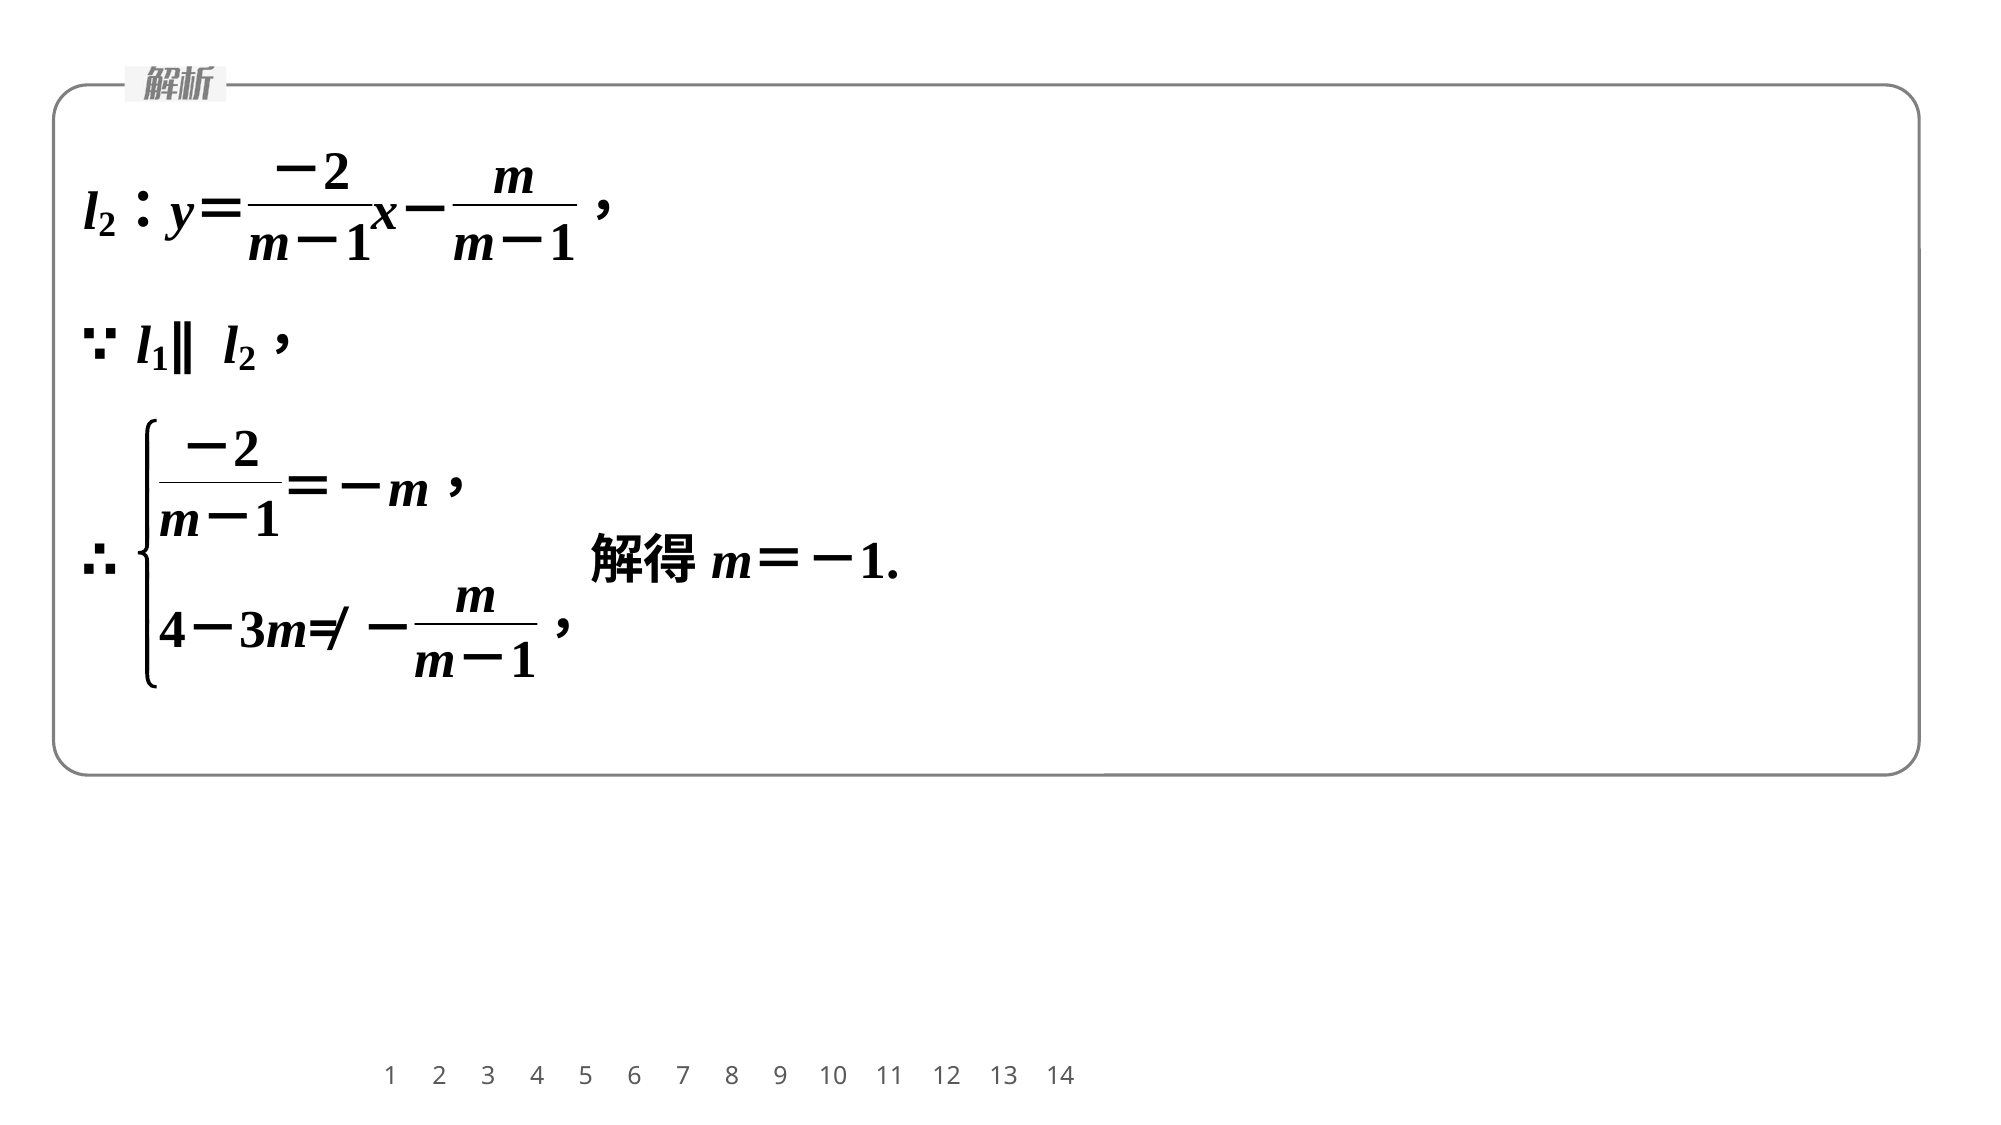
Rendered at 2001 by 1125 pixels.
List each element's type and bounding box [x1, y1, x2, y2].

text_box [53, 66, 1920, 776]
text_box [83, 124, 1967, 288]
text_box [81, 295, 1966, 425]
text_box [81, 410, 1940, 730]
